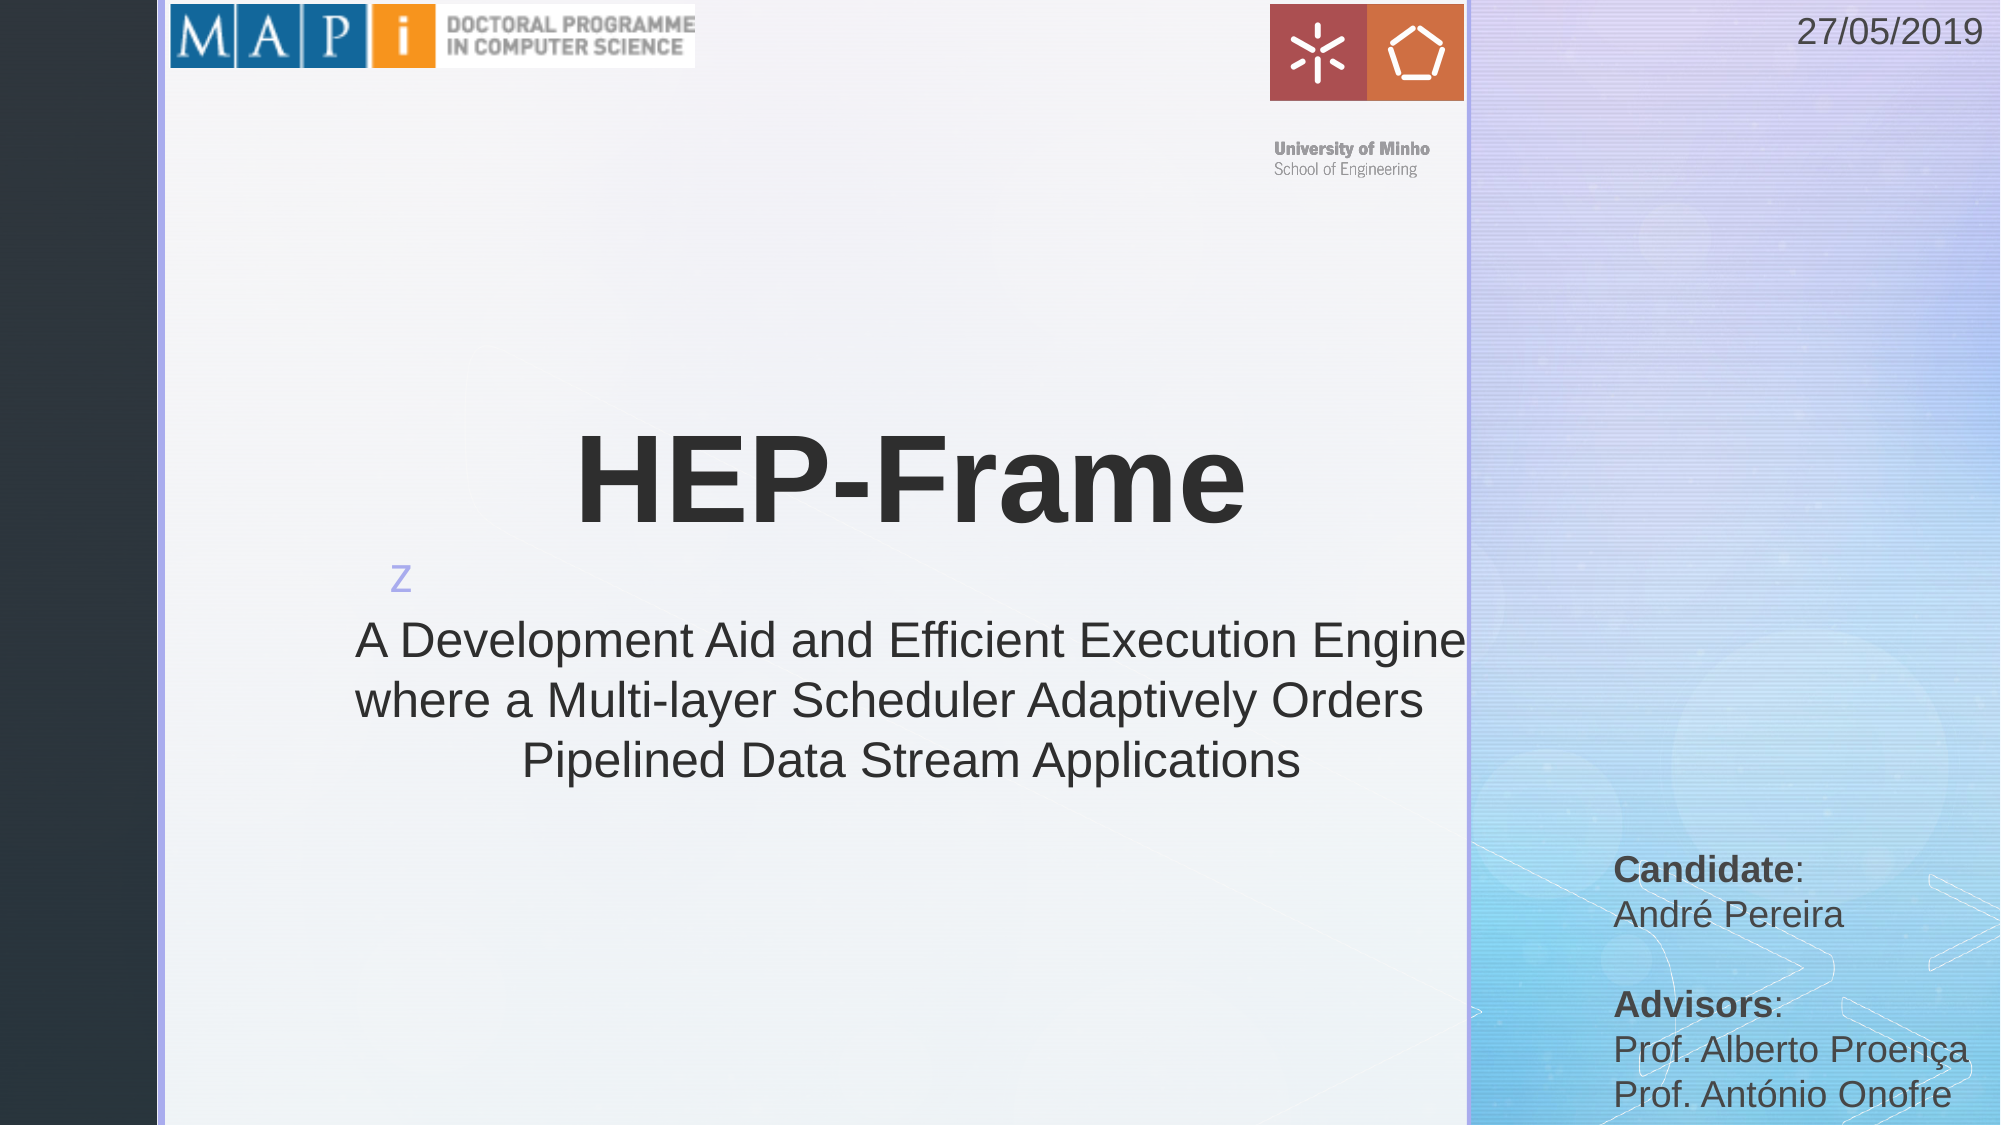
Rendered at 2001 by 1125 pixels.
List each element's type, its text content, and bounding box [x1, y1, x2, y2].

picture [1472, 0, 2001, 1125]
text_box A Development Aid and Efficient Execution Engine where a Multi-layer Scheduler Adaptively Orders Pipelined Data Stream Applications [340, 600, 1483, 795]
picture [0, 0, 157, 1125]
text_box Candidate: André Pereira Advisors: Prof. Alberto Proença Prof. António Onofre [1598, 837, 1988, 1122]
picture [1270, 4, 1465, 181]
title HEP-Frame [524, 407, 1299, 584]
picture [169, 3, 695, 68]
text_box 27/05/2019 [1781, 0, 1999, 60]
